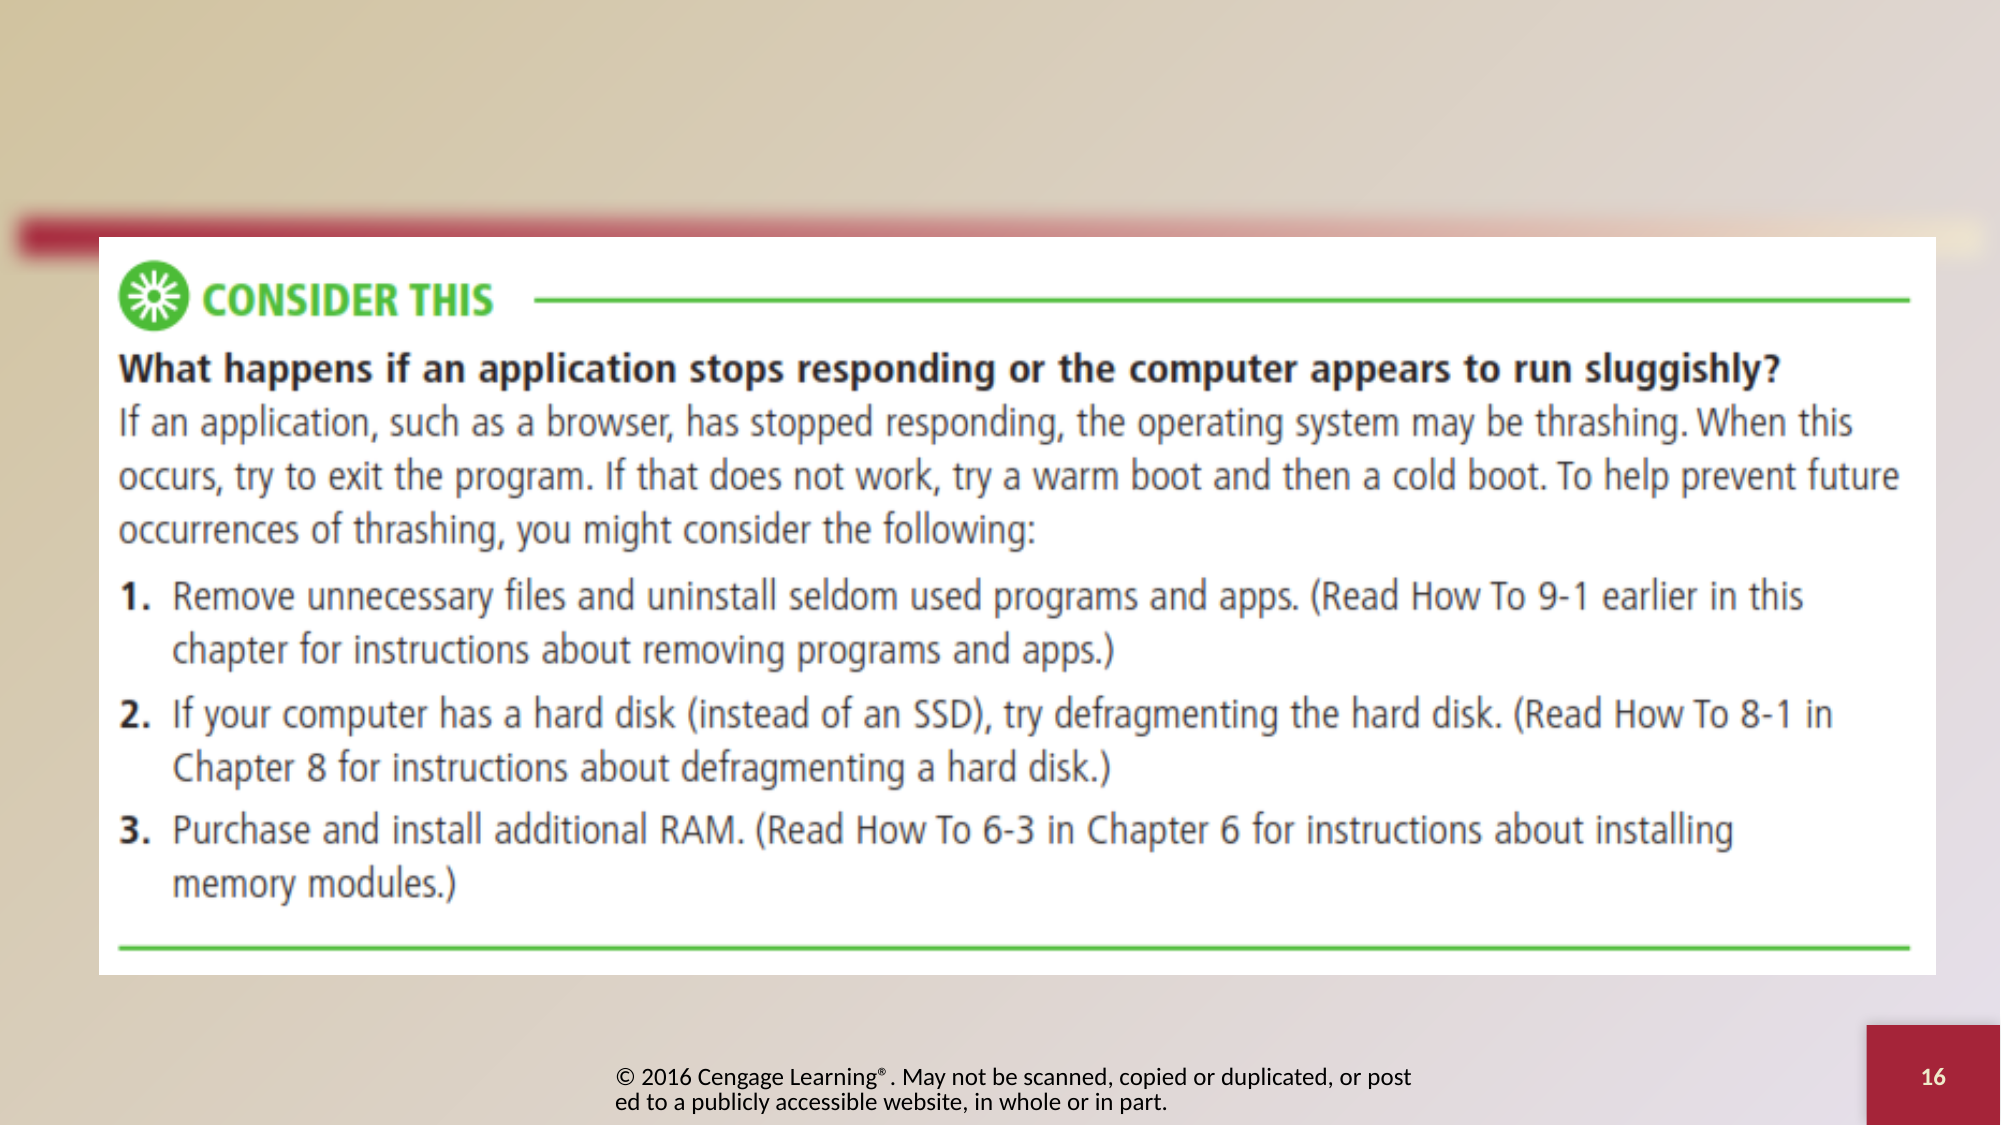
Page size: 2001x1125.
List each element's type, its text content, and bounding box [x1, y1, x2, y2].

picture [99, 237, 1936, 976]
slide_number 16 [1866, 1025, 2000, 1125]
footer © 2016 Cengage Learning®. May not be scanned, copied or duplicated, or posted to a publicly accessible website, in whole or in part. [600, 1037, 1434, 1113]
